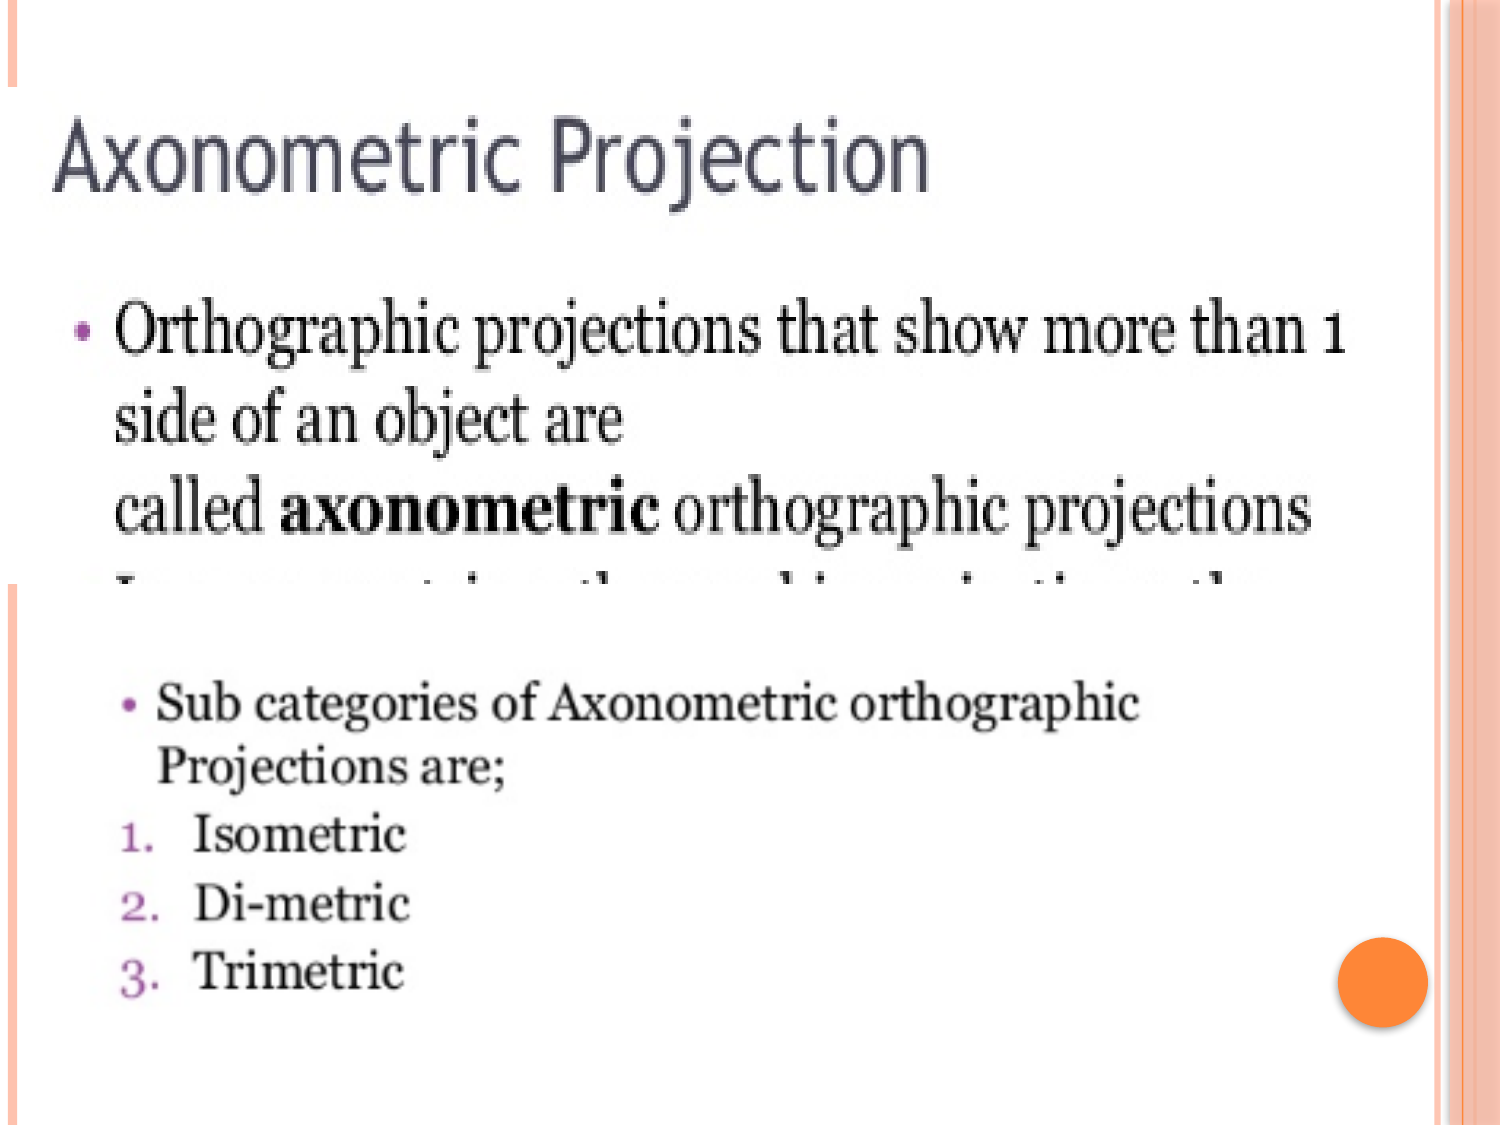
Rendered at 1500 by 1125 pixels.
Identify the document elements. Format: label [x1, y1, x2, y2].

picture [4, 86, 1400, 584]
picture [61, 661, 1251, 1051]
